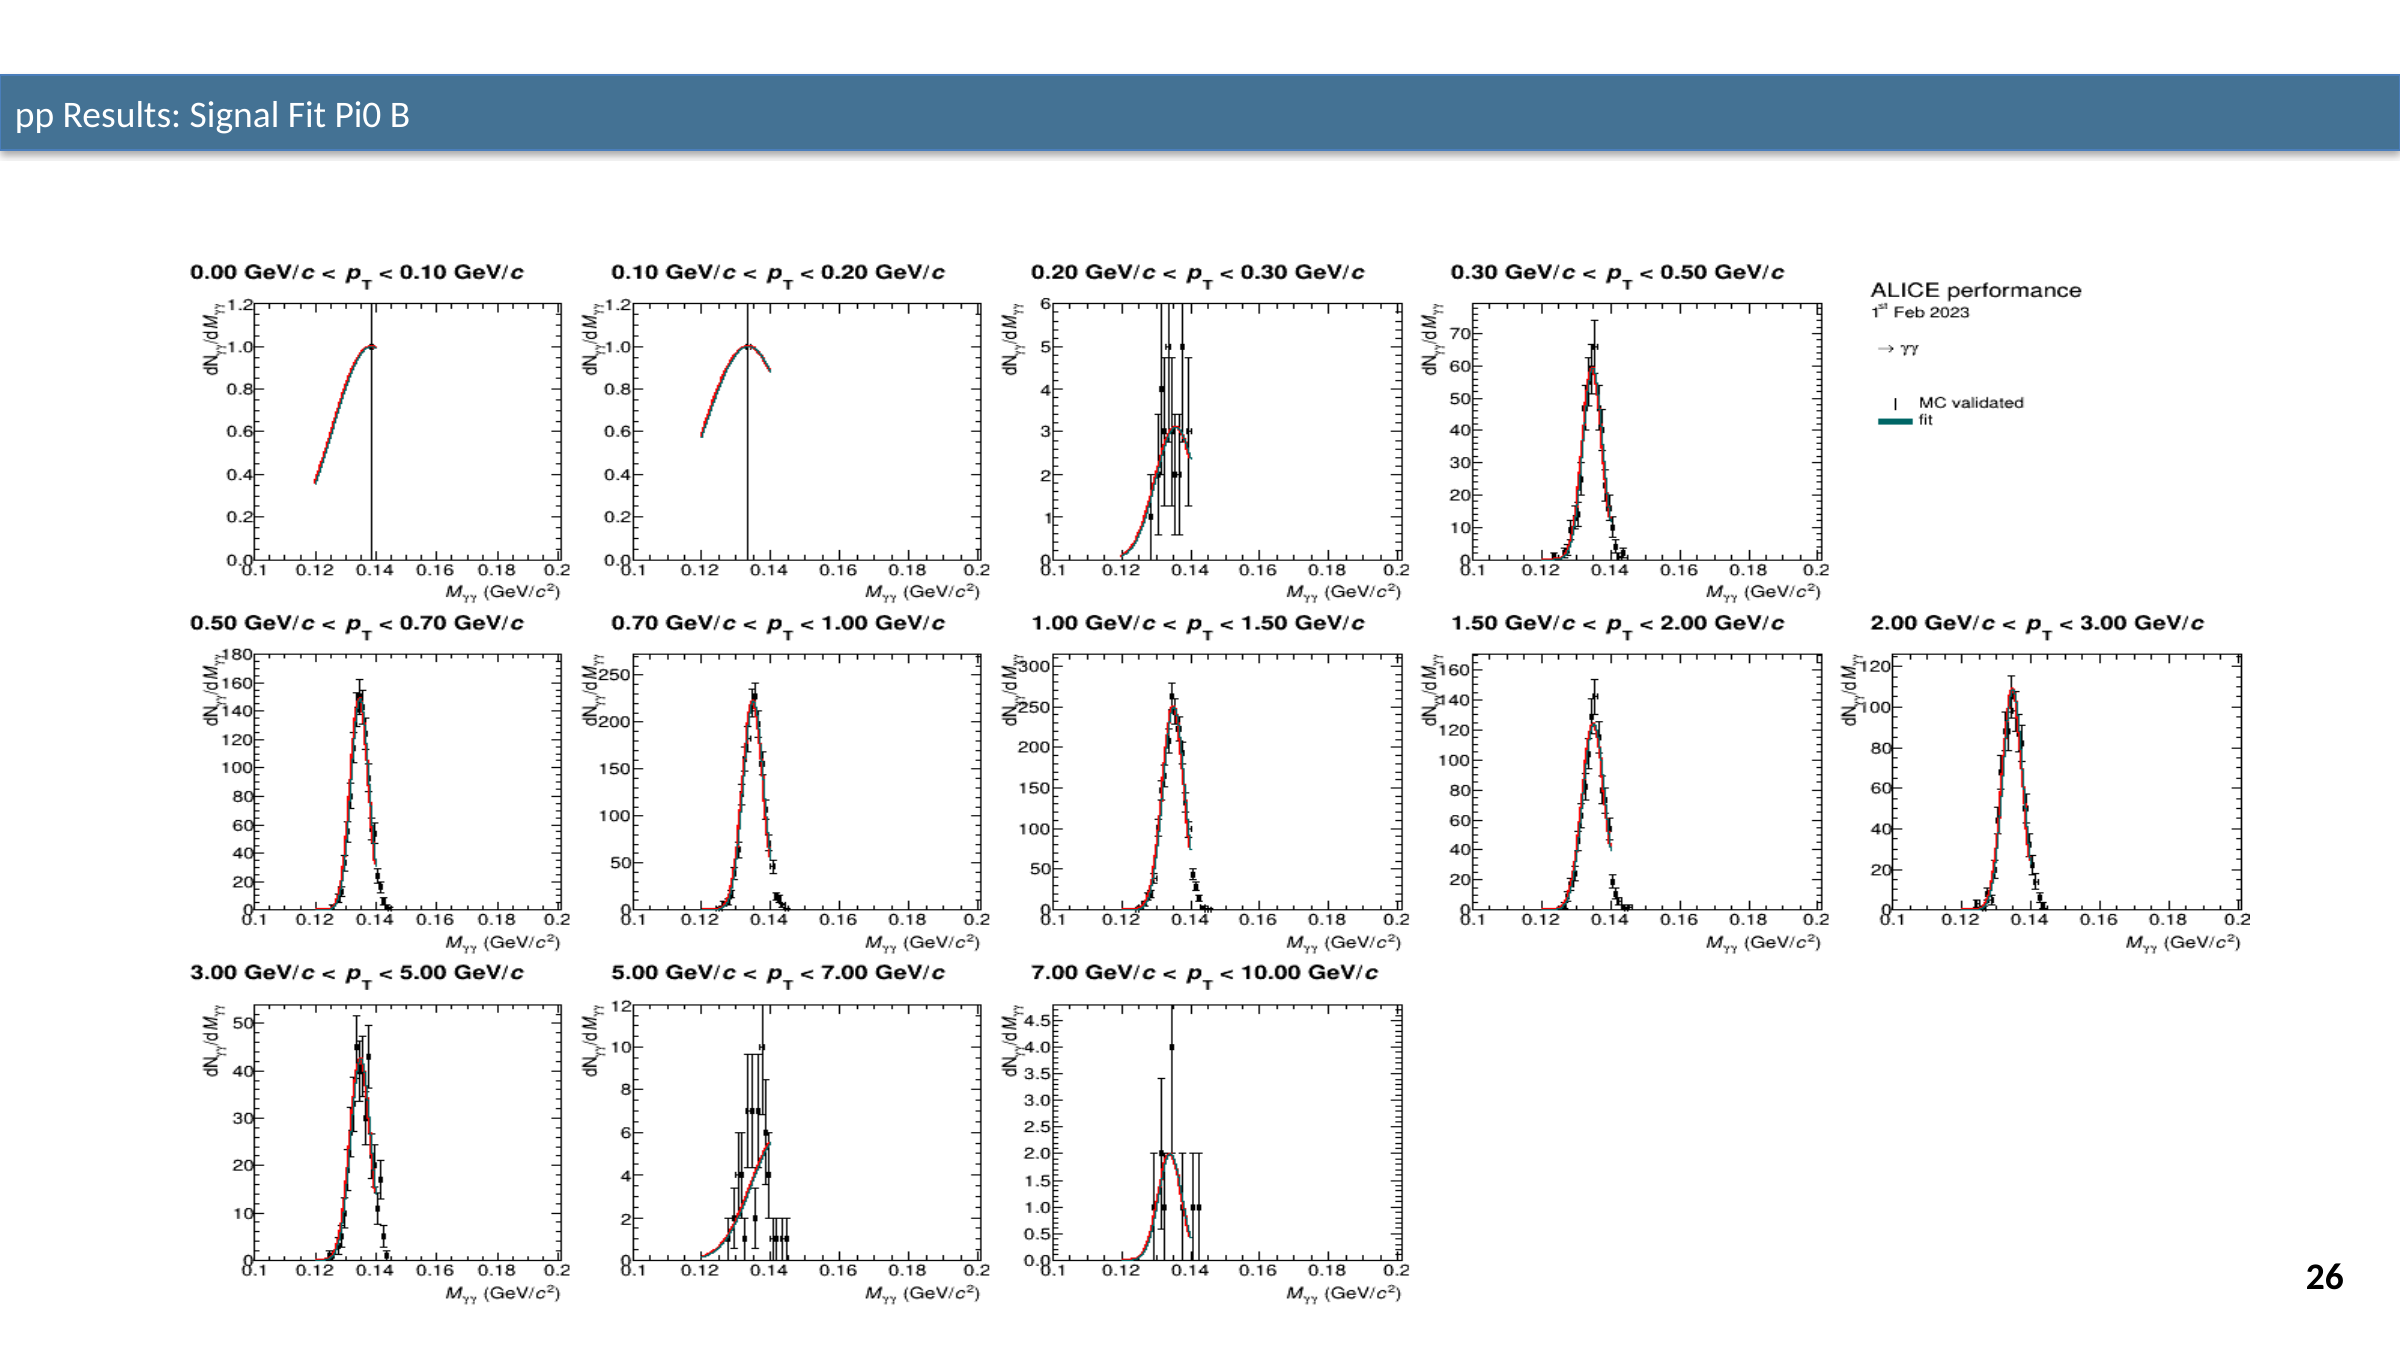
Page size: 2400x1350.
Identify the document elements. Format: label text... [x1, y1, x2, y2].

text_box 26 [2291, 1199, 2359, 1305]
picture [149, 262, 2251, 1313]
text_box pp Results: Signal Fit Pi0 B [0, 74, 2400, 151]
